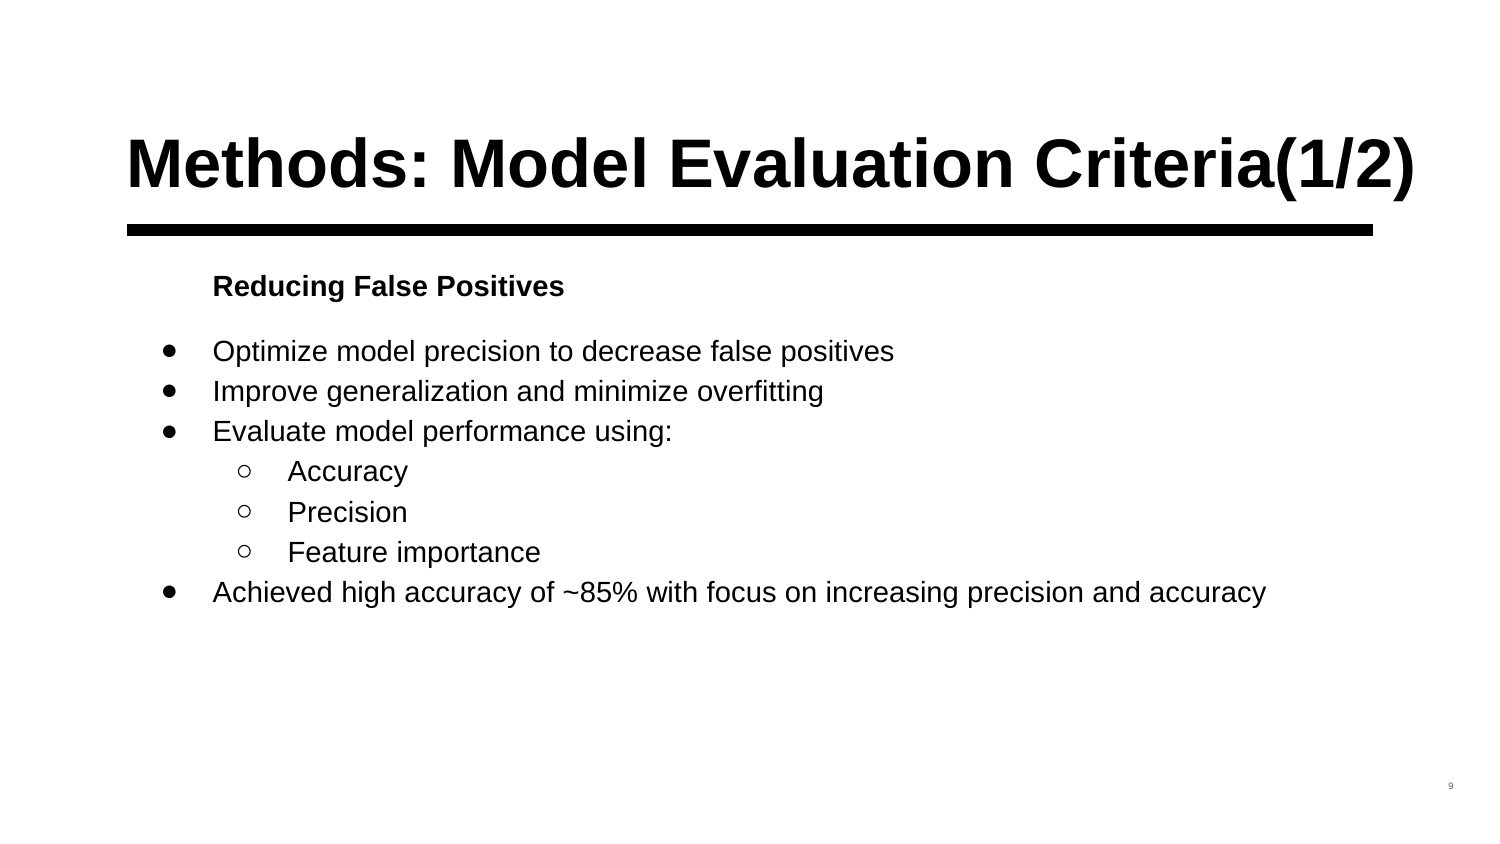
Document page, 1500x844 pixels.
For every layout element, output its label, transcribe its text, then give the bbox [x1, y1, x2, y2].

slide_number ‹#› [1414, 774, 1465, 797]
text_box Reducing False Positives Optimize model precision to decrease false positives Improve generalization and minimize overfitting Evaluate model performance using: Accuracy Precision Feature importance Achieved high accuracy of ~85% with focus on increasing precision and accuracy [126, 256, 1444, 614]
title Methods: Model Evaluation Criteria(1/2) [126, 122, 1444, 203]
